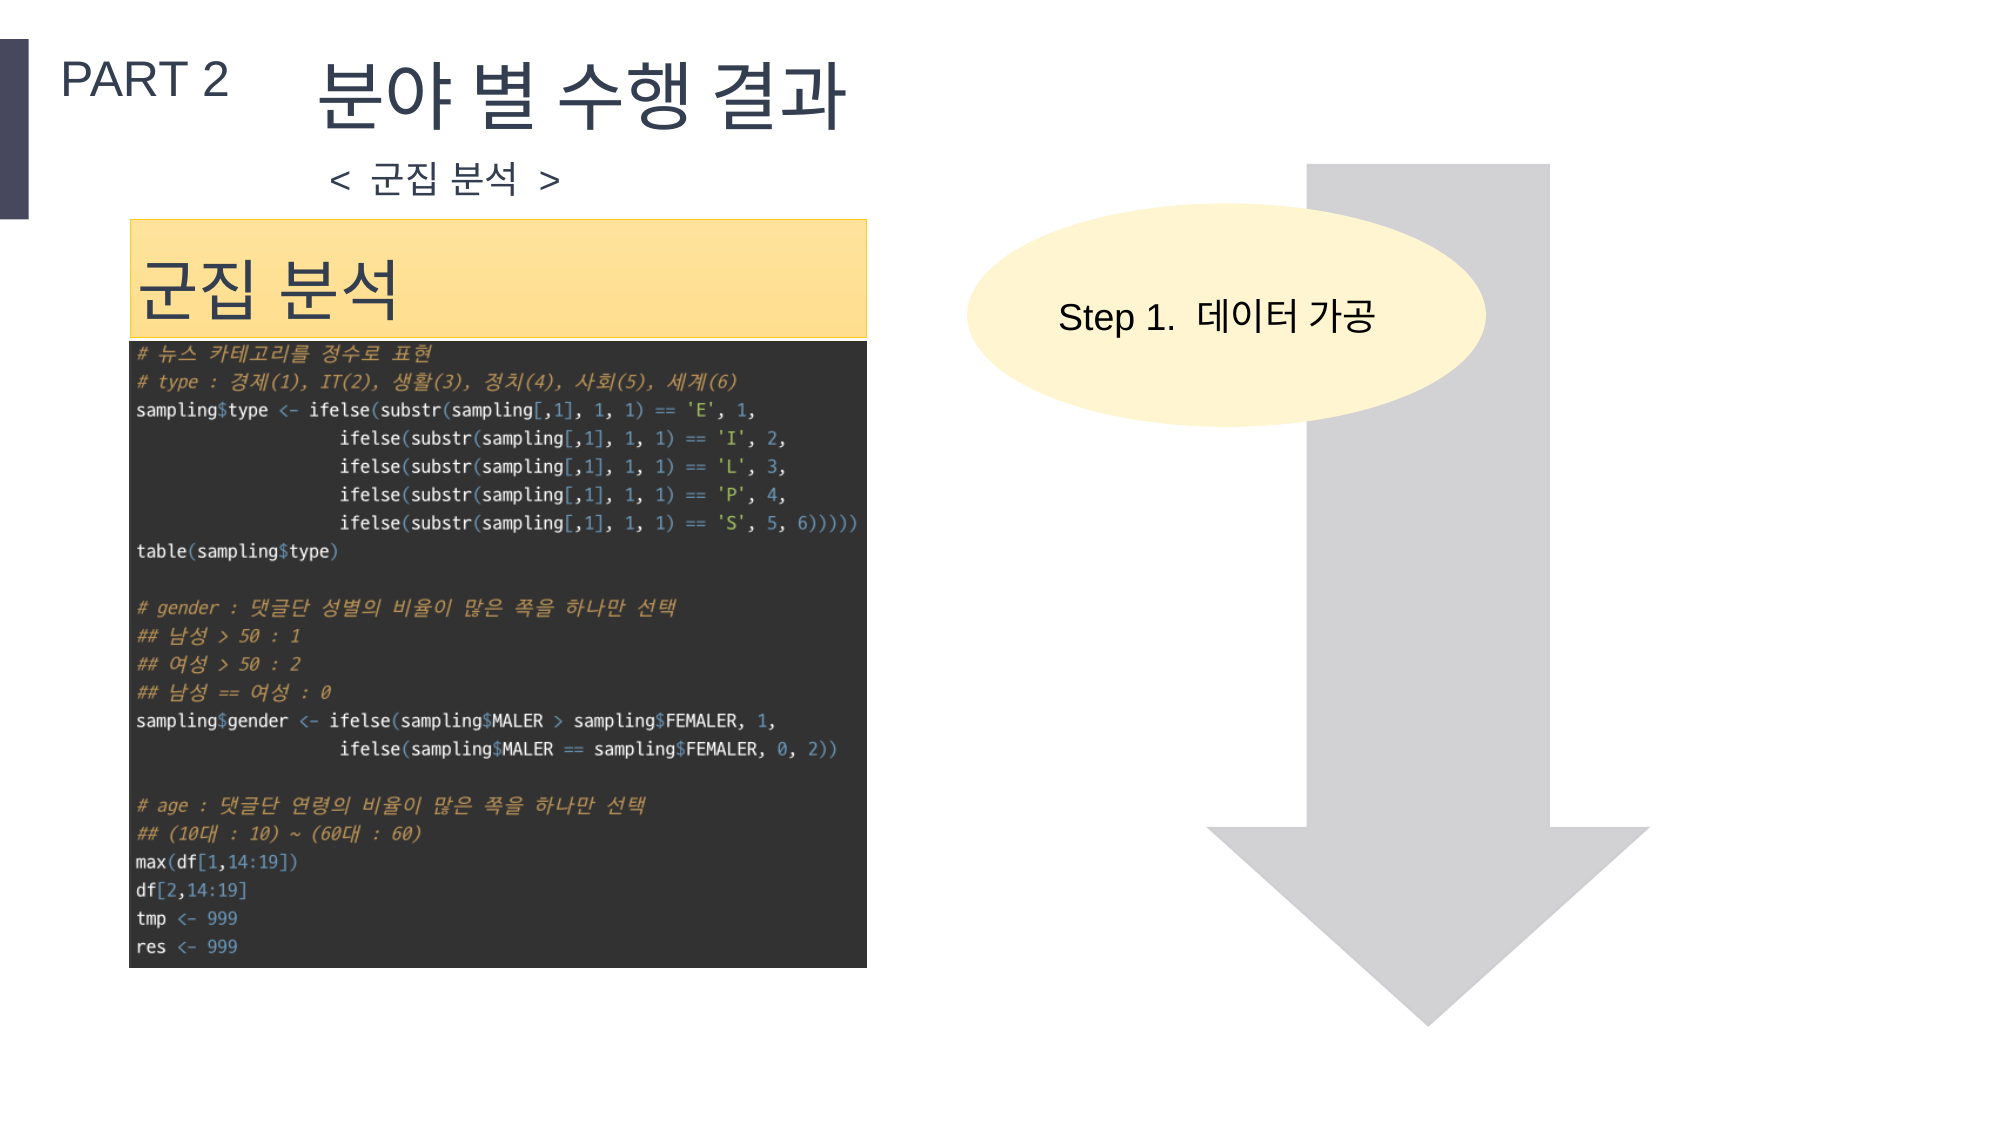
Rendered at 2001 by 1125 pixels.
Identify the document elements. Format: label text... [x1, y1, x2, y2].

text_box PART 2 [52, 39, 238, 115]
text_box 군집 분석 [130, 219, 867, 338]
text_box 분야 별 수행 결과 [308, 41, 857, 147]
text_box [1208, 164, 1648, 1026]
text_box [0, 39, 29, 220]
text_box < 군집 분석 > [311, 149, 569, 209]
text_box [966, 203, 1487, 428]
picture [129, 341, 868, 969]
